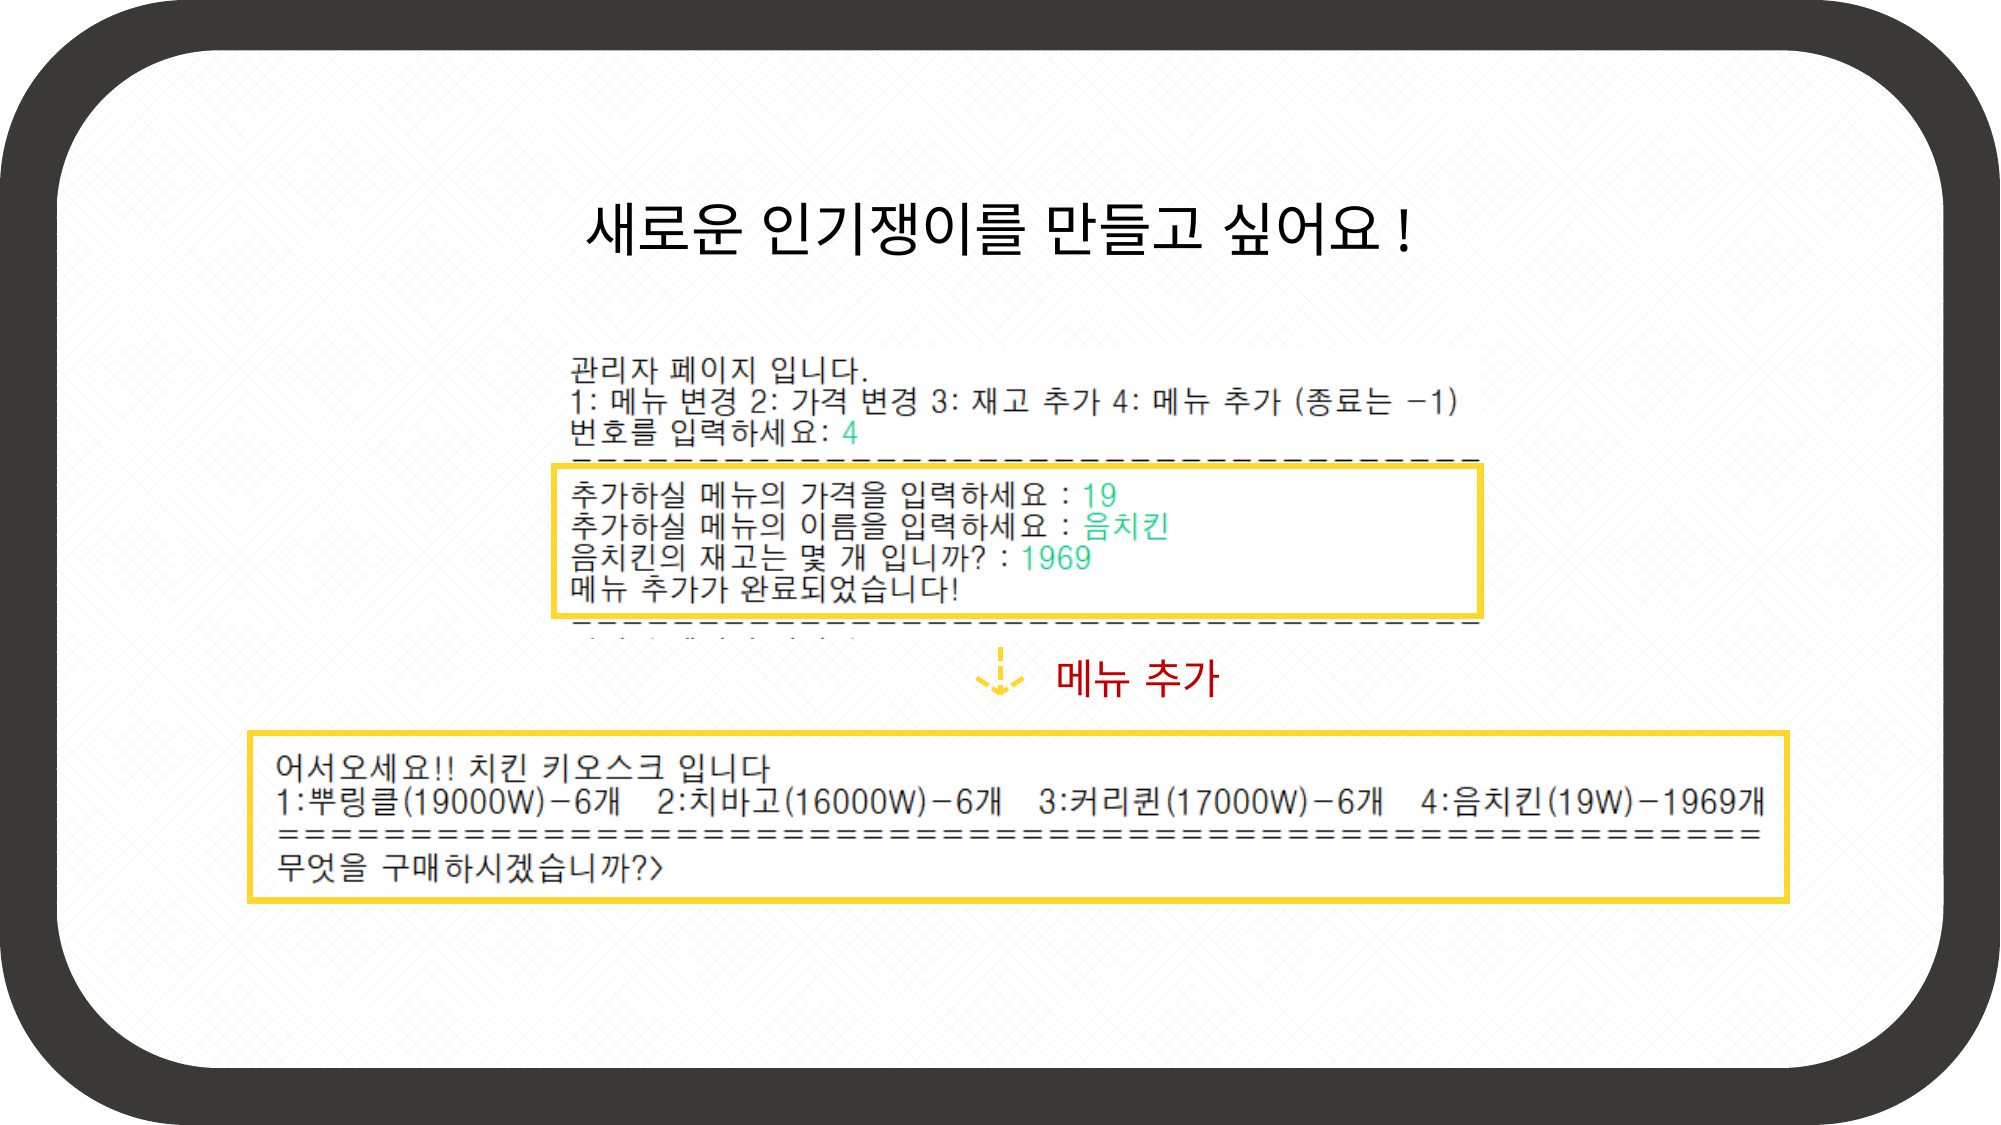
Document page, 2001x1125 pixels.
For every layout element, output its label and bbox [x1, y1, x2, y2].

text_box [976, 646, 1024, 694]
text_box [0, 0, 2000, 1125]
picture [567, 349, 1481, 639]
picture [274, 744, 1775, 901]
